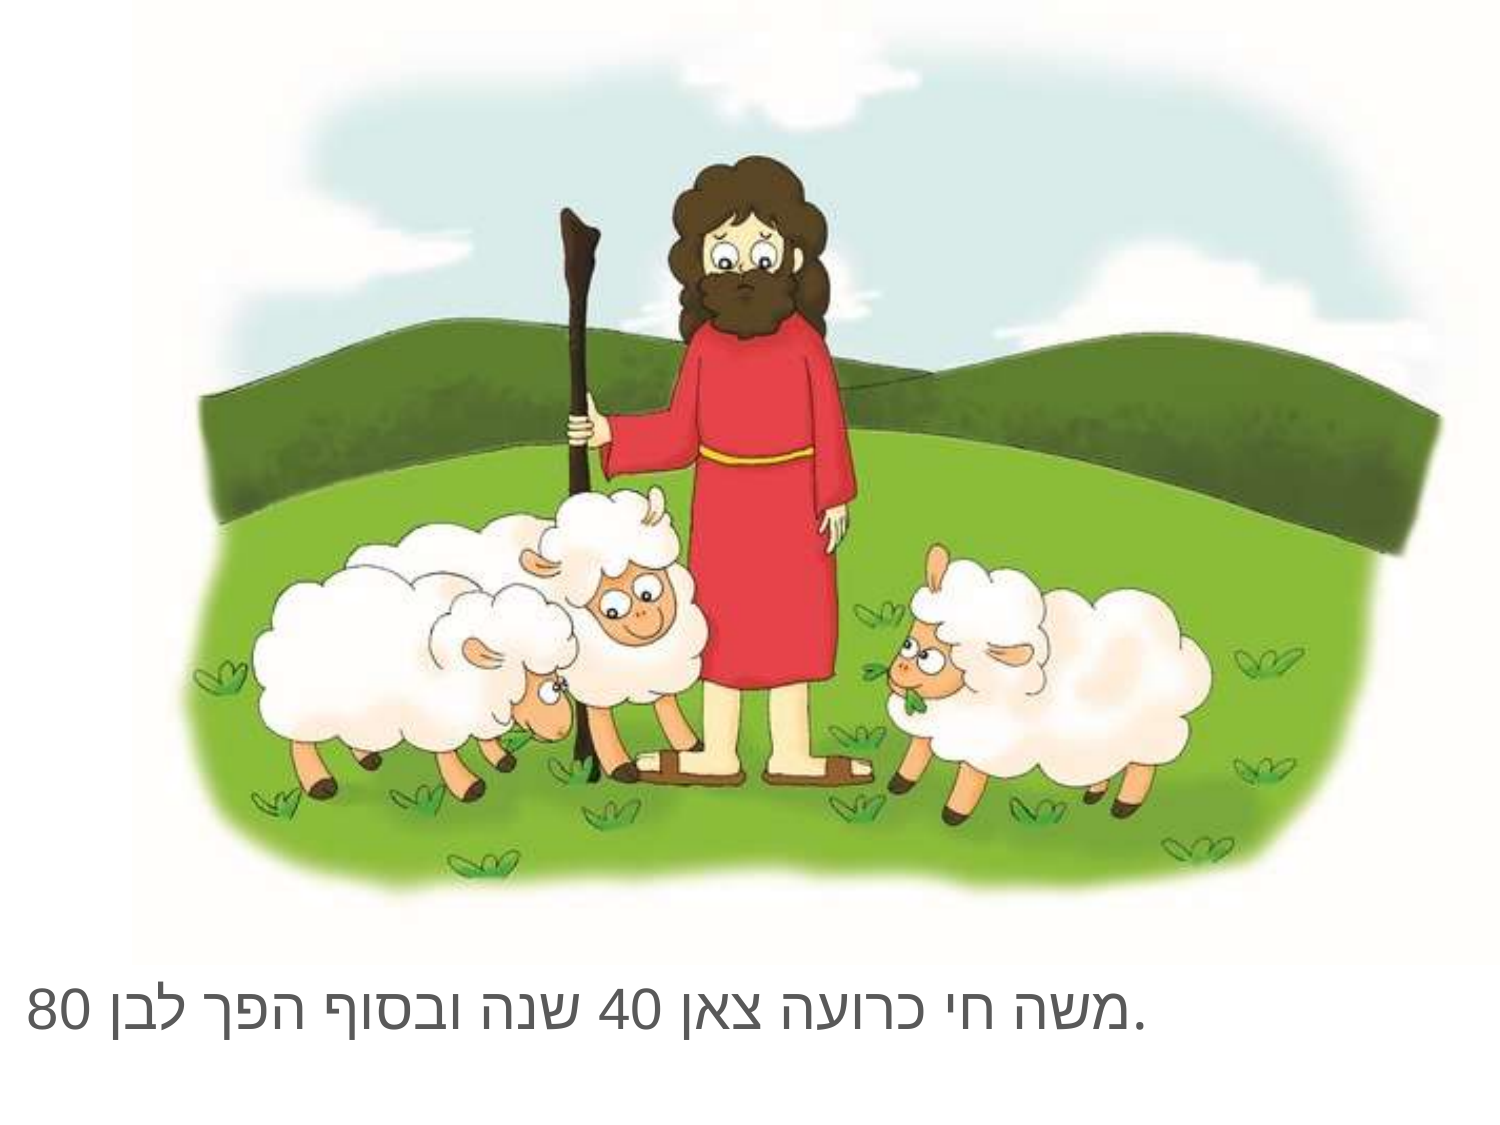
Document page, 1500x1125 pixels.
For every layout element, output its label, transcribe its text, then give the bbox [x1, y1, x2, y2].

picture [132, 0, 1500, 965]
text_box משה חי כרועה צאן 40 שנה ובסוף הפך לבן 80. [11, 964, 1498, 1049]
